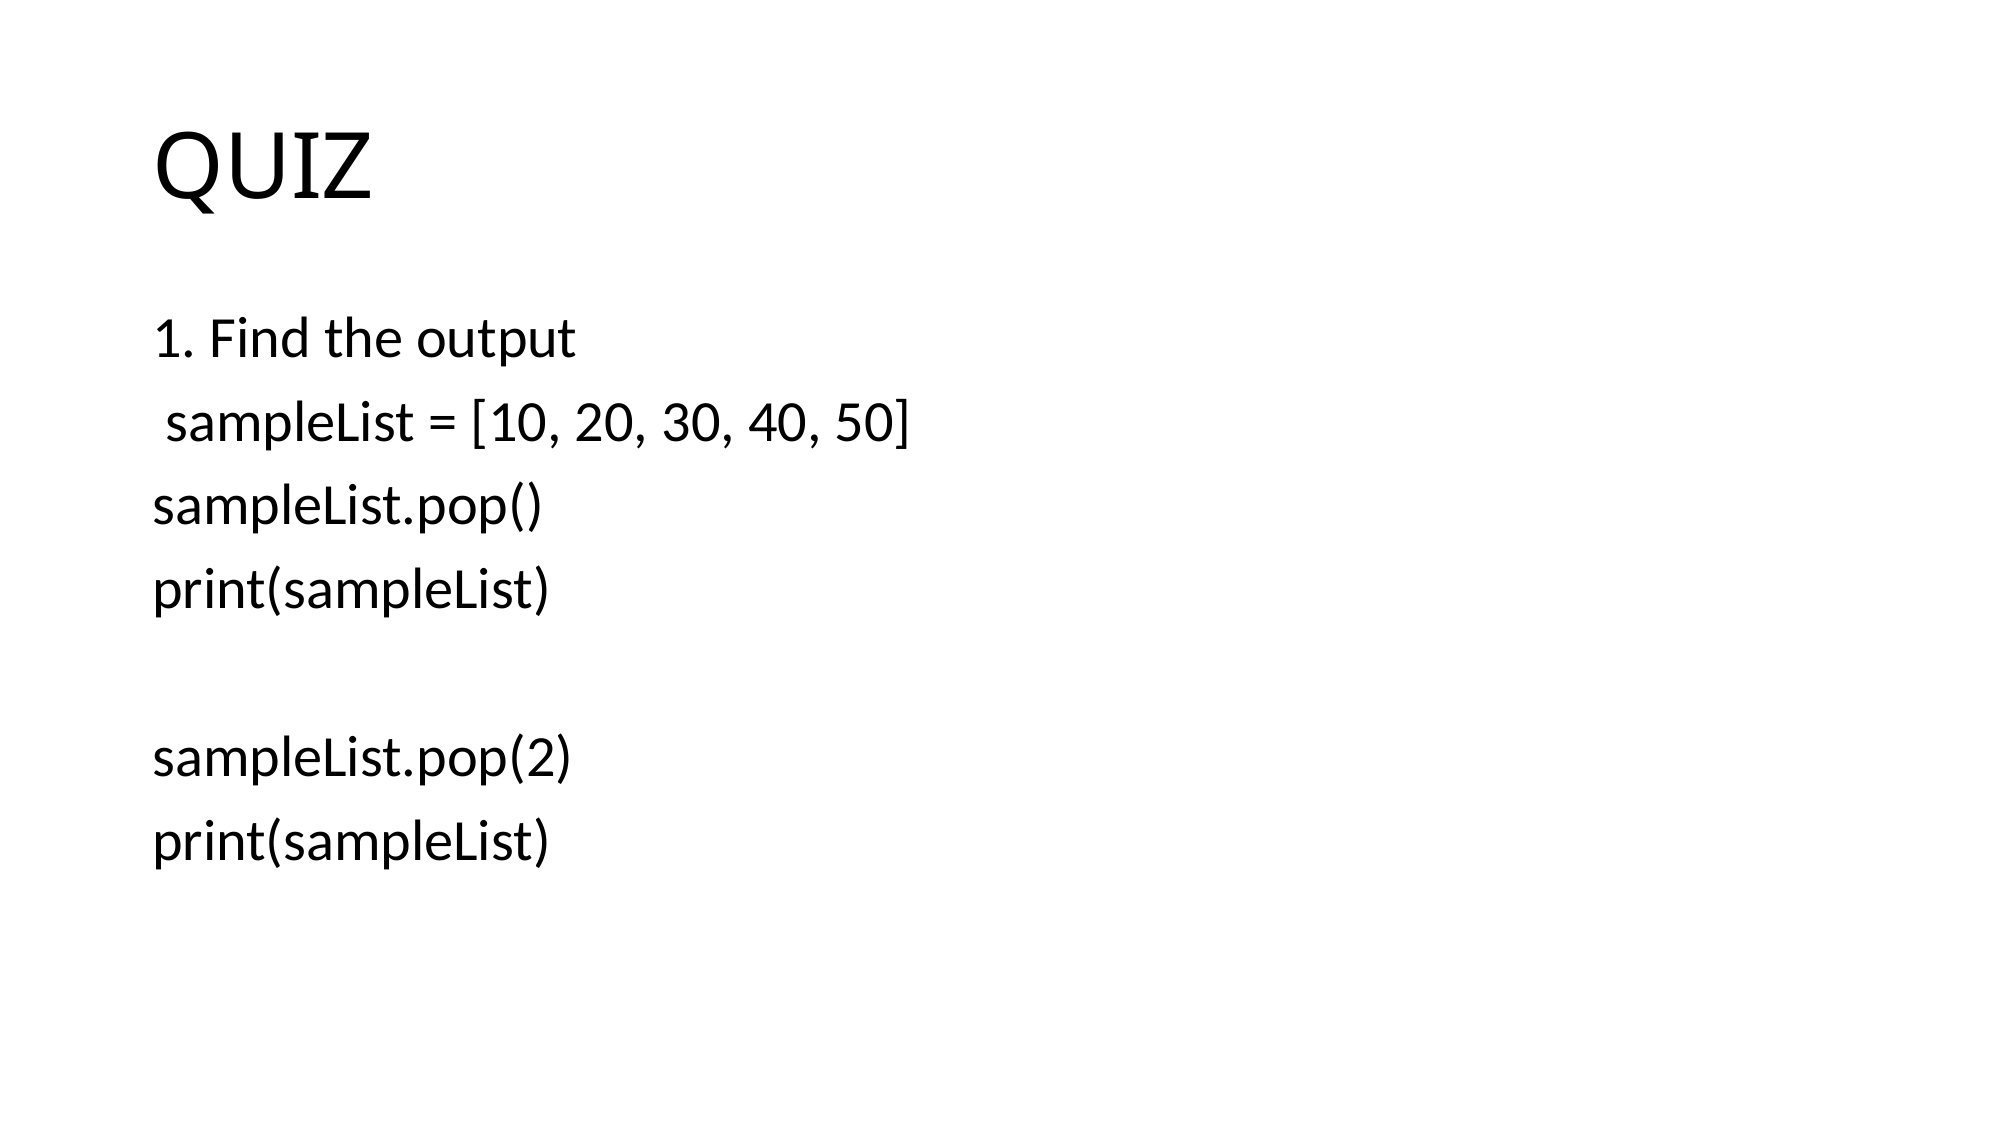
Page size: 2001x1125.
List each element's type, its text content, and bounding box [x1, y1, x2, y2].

title QUIZ [137, 59, 1863, 278]
list 1. Find the output sampleList = [10, 20, 30, 40, 50] sampleList.pop() print(sampleList) sampleList.pop(2) print(sampleList) [137, 299, 1863, 1014]
